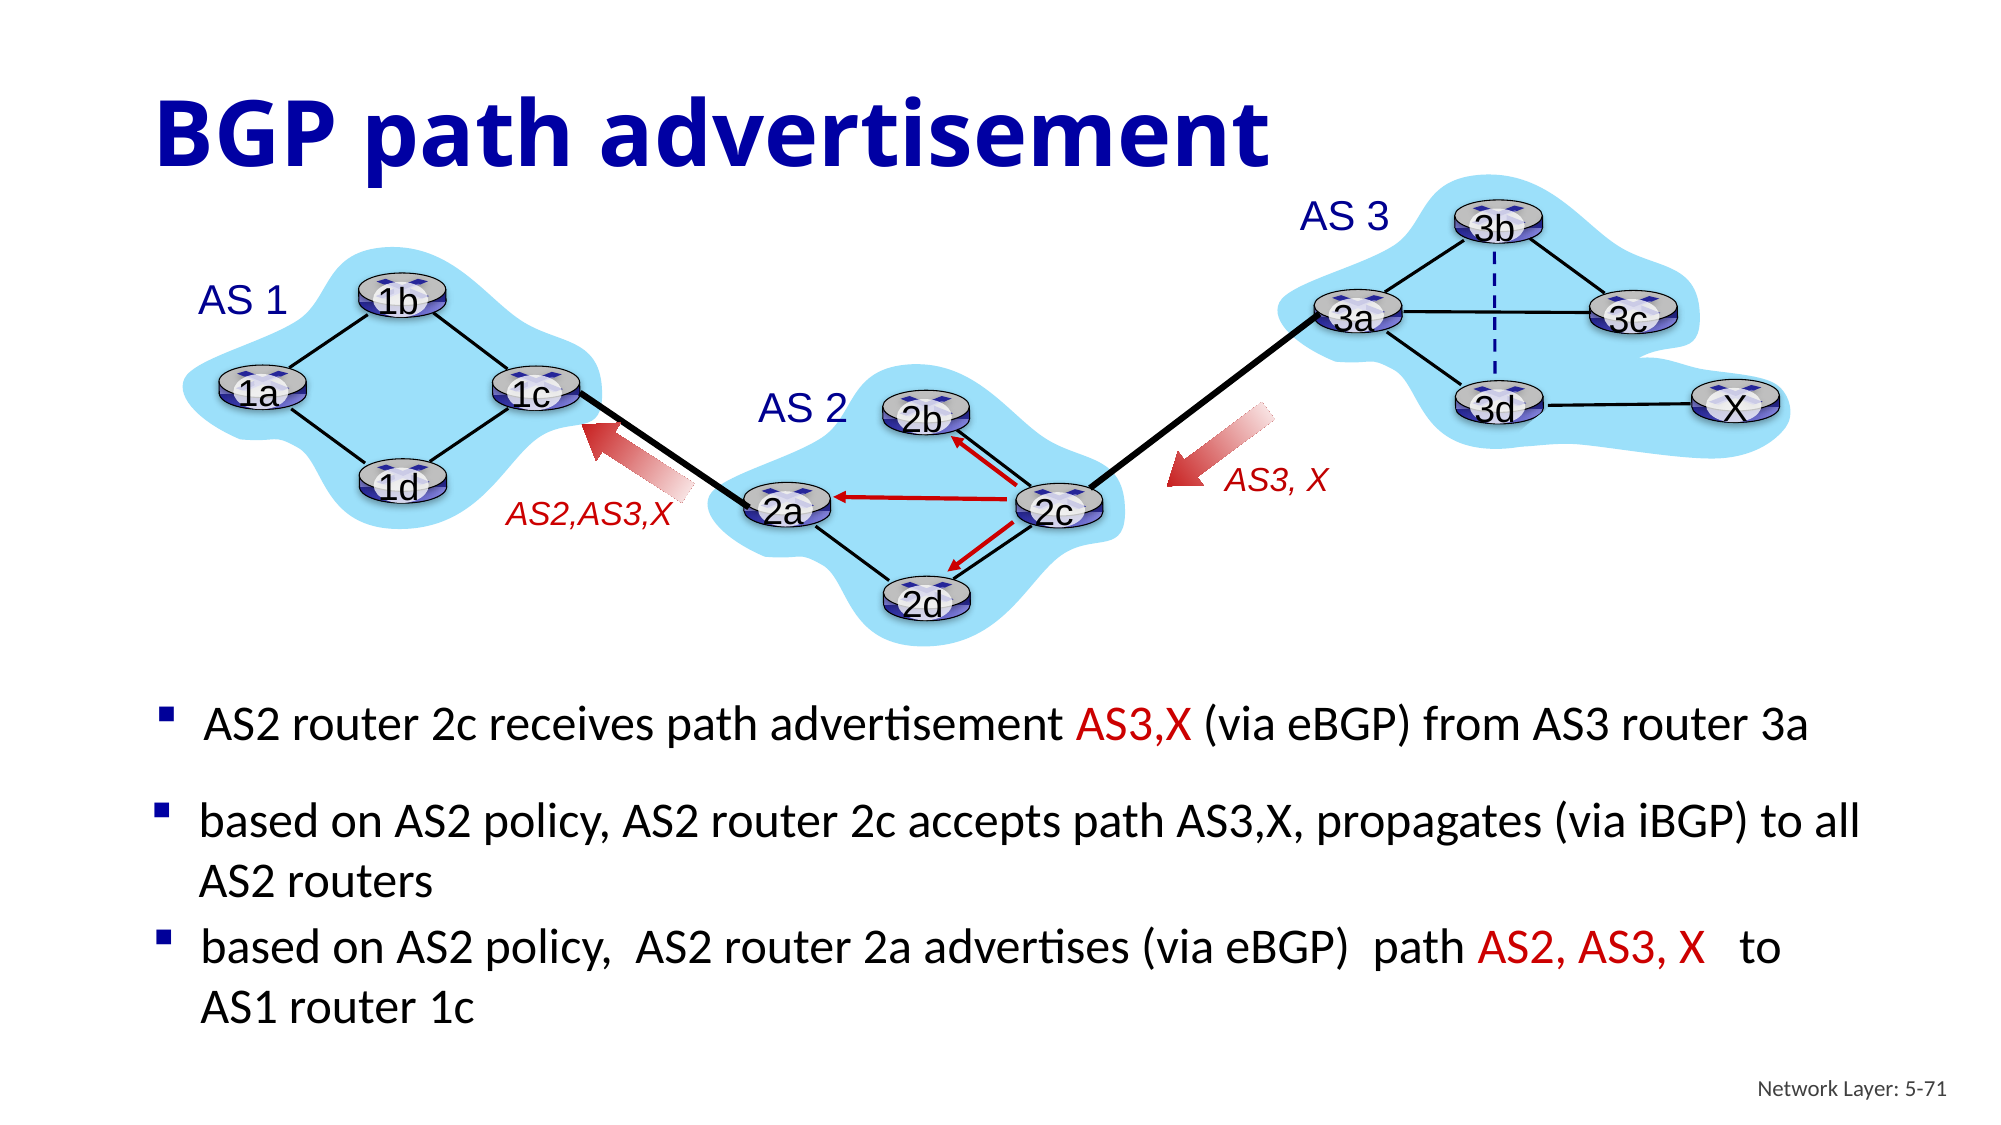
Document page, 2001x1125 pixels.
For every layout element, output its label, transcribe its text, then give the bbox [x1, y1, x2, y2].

text_box based on AS2 policy, AS2 router 2a advertises (via eBGP) path AS2, AS3, X to AS1 router 1c [137, 906, 1862, 991]
title BGP path advertisement [137, 63, 1863, 211]
slide_number Network Layer: 5-71 [1512, 1056, 1963, 1117]
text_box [1154, 427, 1367, 507]
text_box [490, 436, 698, 542]
text_box AS2 router 2c receives path advertisement AS3,X (via eBGP) from AS3 router 3a [140, 683, 1969, 823]
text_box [182, 174, 1791, 647]
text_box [833, 435, 1017, 572]
text_box based on AS2 policy, AS2 router 2c accepts path AS3,X, propagates (via iBGP) to all AS2 routers [135, 779, 1887, 919]
